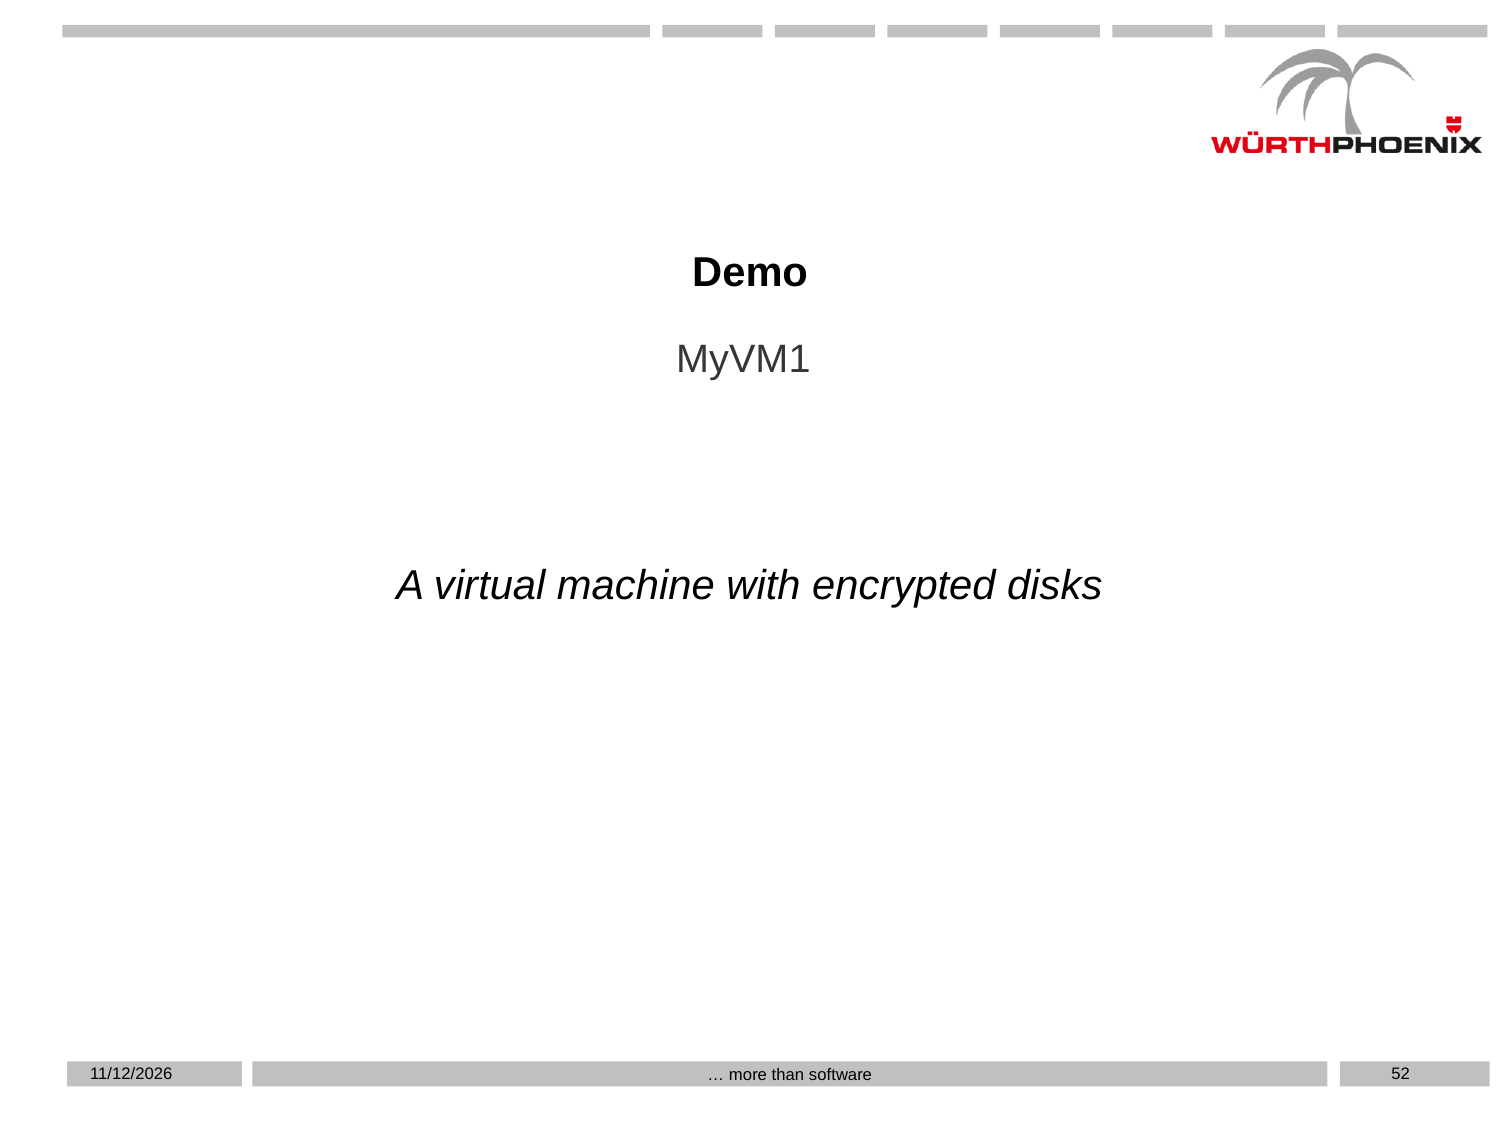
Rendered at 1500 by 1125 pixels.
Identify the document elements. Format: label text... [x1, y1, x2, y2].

list A virtual machine with encrypted disks [381, 549, 1119, 651]
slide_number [75, 1042, 425, 1103]
subtitle Demo [75, 237, 1425, 313]
text_box MyVM1 [661, 324, 839, 388]
picture [1211, 49, 1482, 153]
slide_number 52 [1074, 1042, 1425, 1103]
